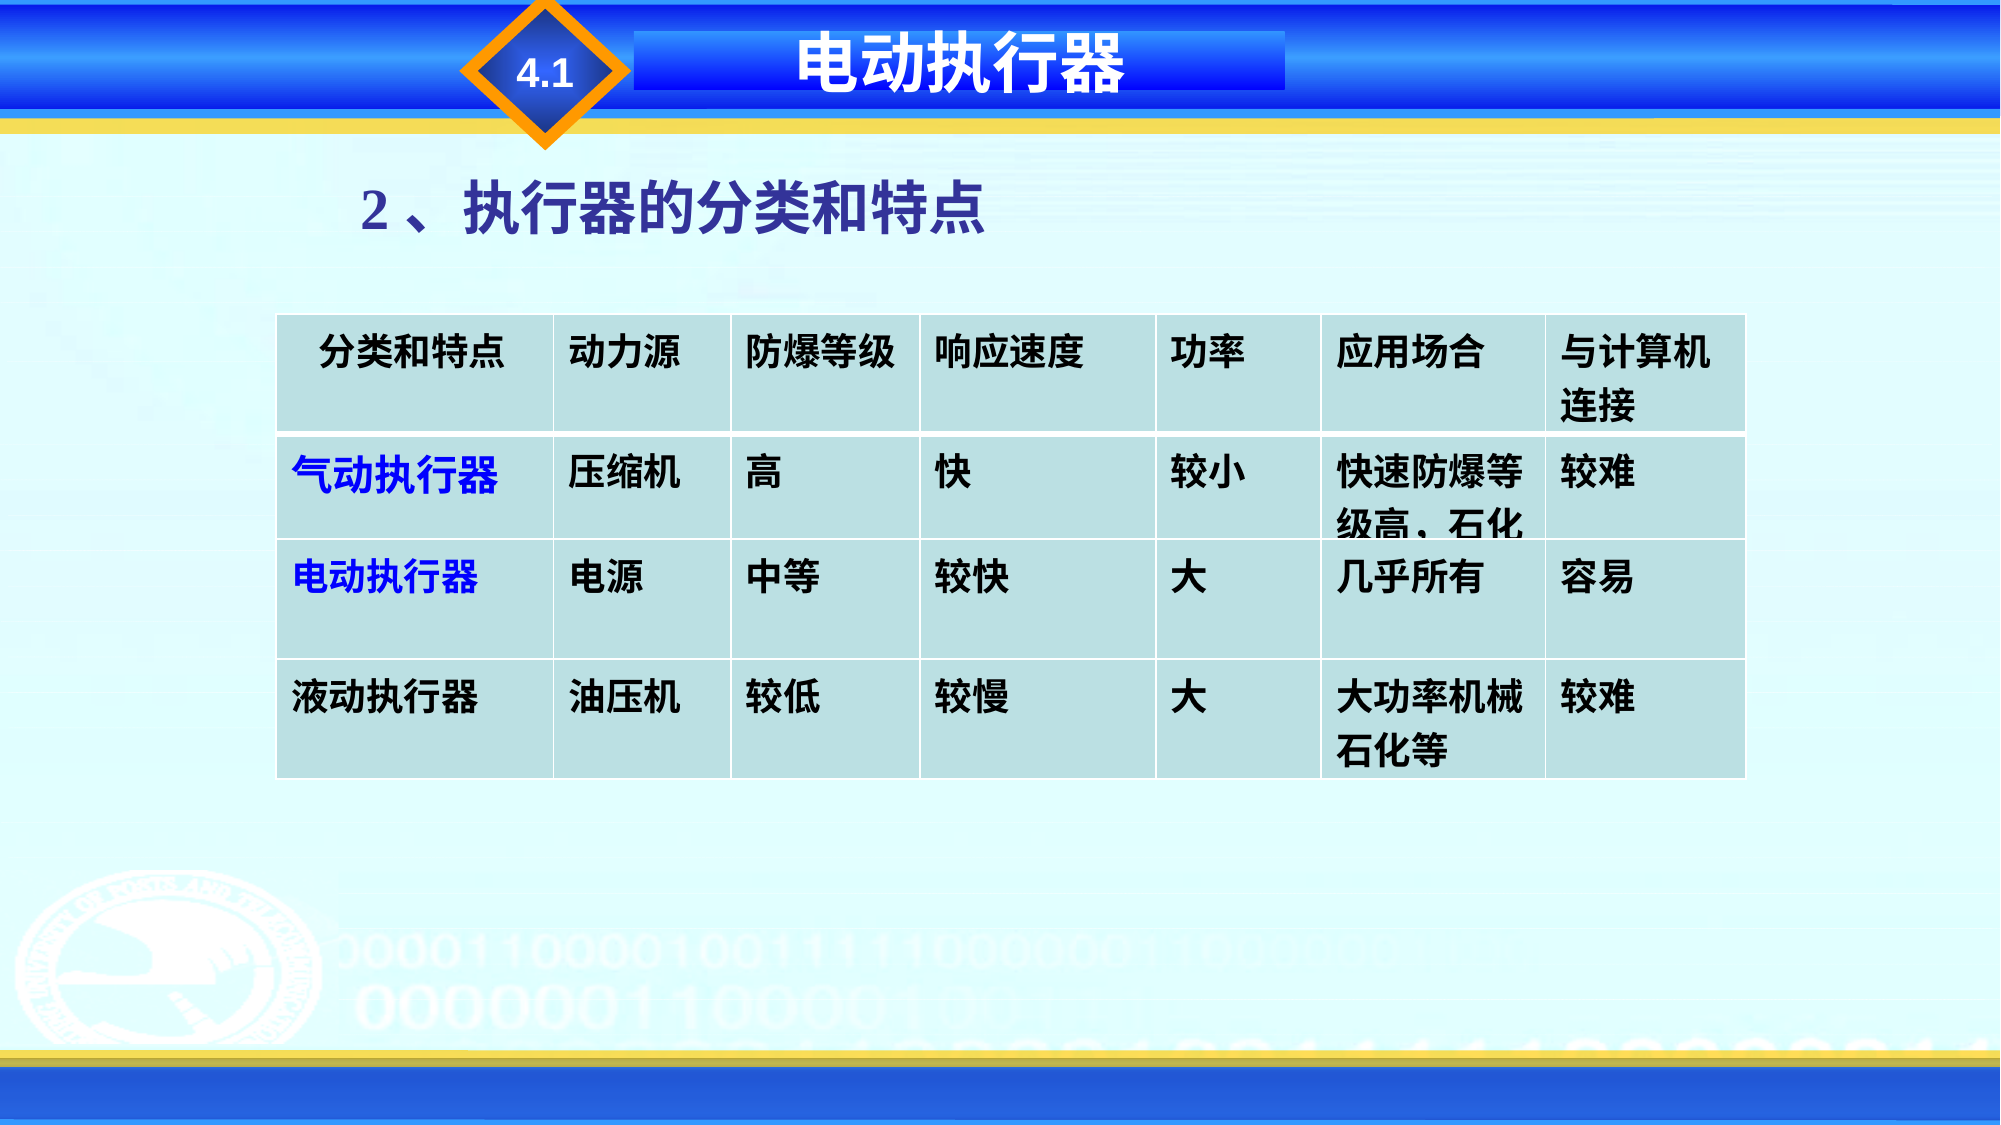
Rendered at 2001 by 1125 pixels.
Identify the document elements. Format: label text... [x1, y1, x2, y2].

table_cell 中等 [732, 540, 919, 658]
text_box 4.1 [468, 0, 623, 142]
table_cell 电动执行器 [277, 540, 553, 658]
table_cell 较快 [921, 540, 1155, 658]
table_cell 大功率机械 石化等 [1322, 660, 1545, 778]
table_cell 几乎所有 [1322, 540, 1545, 658]
table_cell 油压机 [554, 660, 730, 778]
table_cell 大 [1157, 540, 1320, 658]
table_cell 电源 [554, 540, 730, 658]
table_header 防爆等级 [732, 315, 919, 431]
picture [0, 1067, 2000, 1120]
table_cell 快速防爆等级高，石化 [1322, 437, 1545, 538]
table_cell 液动执行器 [277, 660, 553, 778]
table_cell 快 [921, 437, 1155, 538]
table_cell 较慢 [921, 660, 1155, 778]
text_box 2、执行器的分类和特点 [346, 164, 1672, 249]
table_header 功率 [1157, 315, 1320, 431]
table_header 应用场合 [1322, 315, 1545, 431]
table_cell 较低 [732, 660, 919, 778]
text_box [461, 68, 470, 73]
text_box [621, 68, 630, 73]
table_header 动力源 [554, 315, 730, 431]
table_cell 气动执行器 [277, 437, 553, 538]
table_cell 较难 [1546, 660, 1745, 778]
text_box 电动执行器 [633, 31, 1285, 90]
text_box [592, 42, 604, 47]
table_cell 容易 [1546, 540, 1745, 658]
table_header 与计算机连接 [1546, 315, 1745, 431]
table_cell 较难 [1546, 437, 1745, 538]
table_cell 大 [1157, 660, 1320, 778]
table_header 分类和特点 [277, 315, 553, 431]
table_cell 高 [732, 437, 919, 538]
table_cell 压缩机 [554, 437, 730, 538]
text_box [602, 51, 622, 64]
table_header 响应速度 [921, 315, 1155, 431]
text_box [469, 51, 488, 64]
table_cell 较小 [1157, 437, 1320, 538]
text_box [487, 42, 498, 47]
